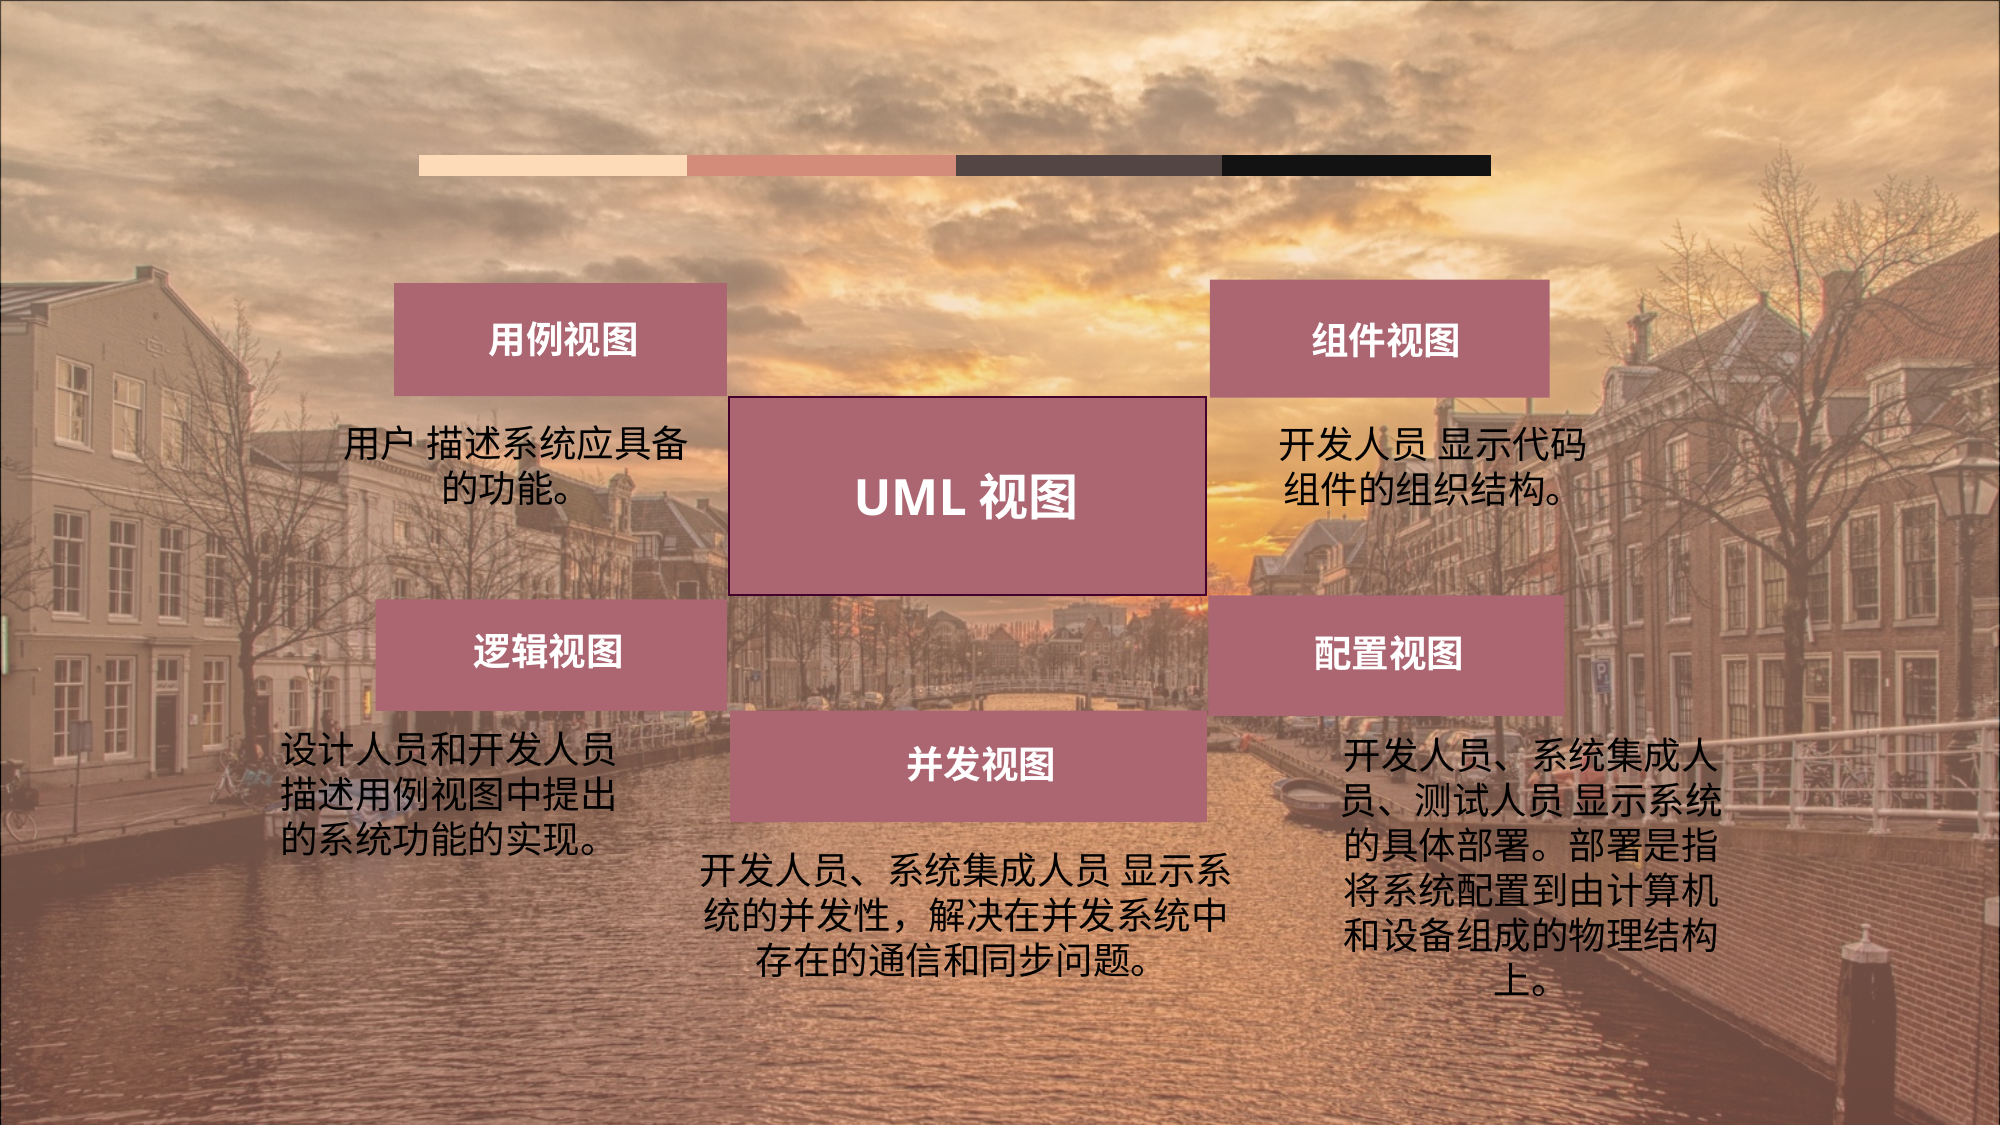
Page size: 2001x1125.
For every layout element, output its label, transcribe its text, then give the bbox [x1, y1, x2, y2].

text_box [1209, 279, 1559, 422]
text_box 设计人员和开发人员 描述用例视图中提出的系统功能的实现。 [252, 718, 646, 869]
picture [0, 0, 2000, 1125]
text_box 开发人员、系统集成人员、测试人员 显示系统的具体部署。部署是指将系统配置到由计算机和设备组成的物理结构上。 [1316, 724, 1746, 1010]
text_box 开发人员 显示代码组件的组织结构。 [1253, 413, 1613, 519]
text_box 用户 描述系统应具备的功能。 [319, 413, 713, 518]
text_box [394, 283, 734, 417]
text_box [1208, 595, 1569, 738]
text_box 开发人员、系统集成人员 显示系统的并发性，解决在并发系统中存在的通信和同步问题。 [679, 839, 1254, 990]
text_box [370, 599, 727, 728]
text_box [728, 396, 1206, 596]
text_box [730, 710, 1220, 840]
